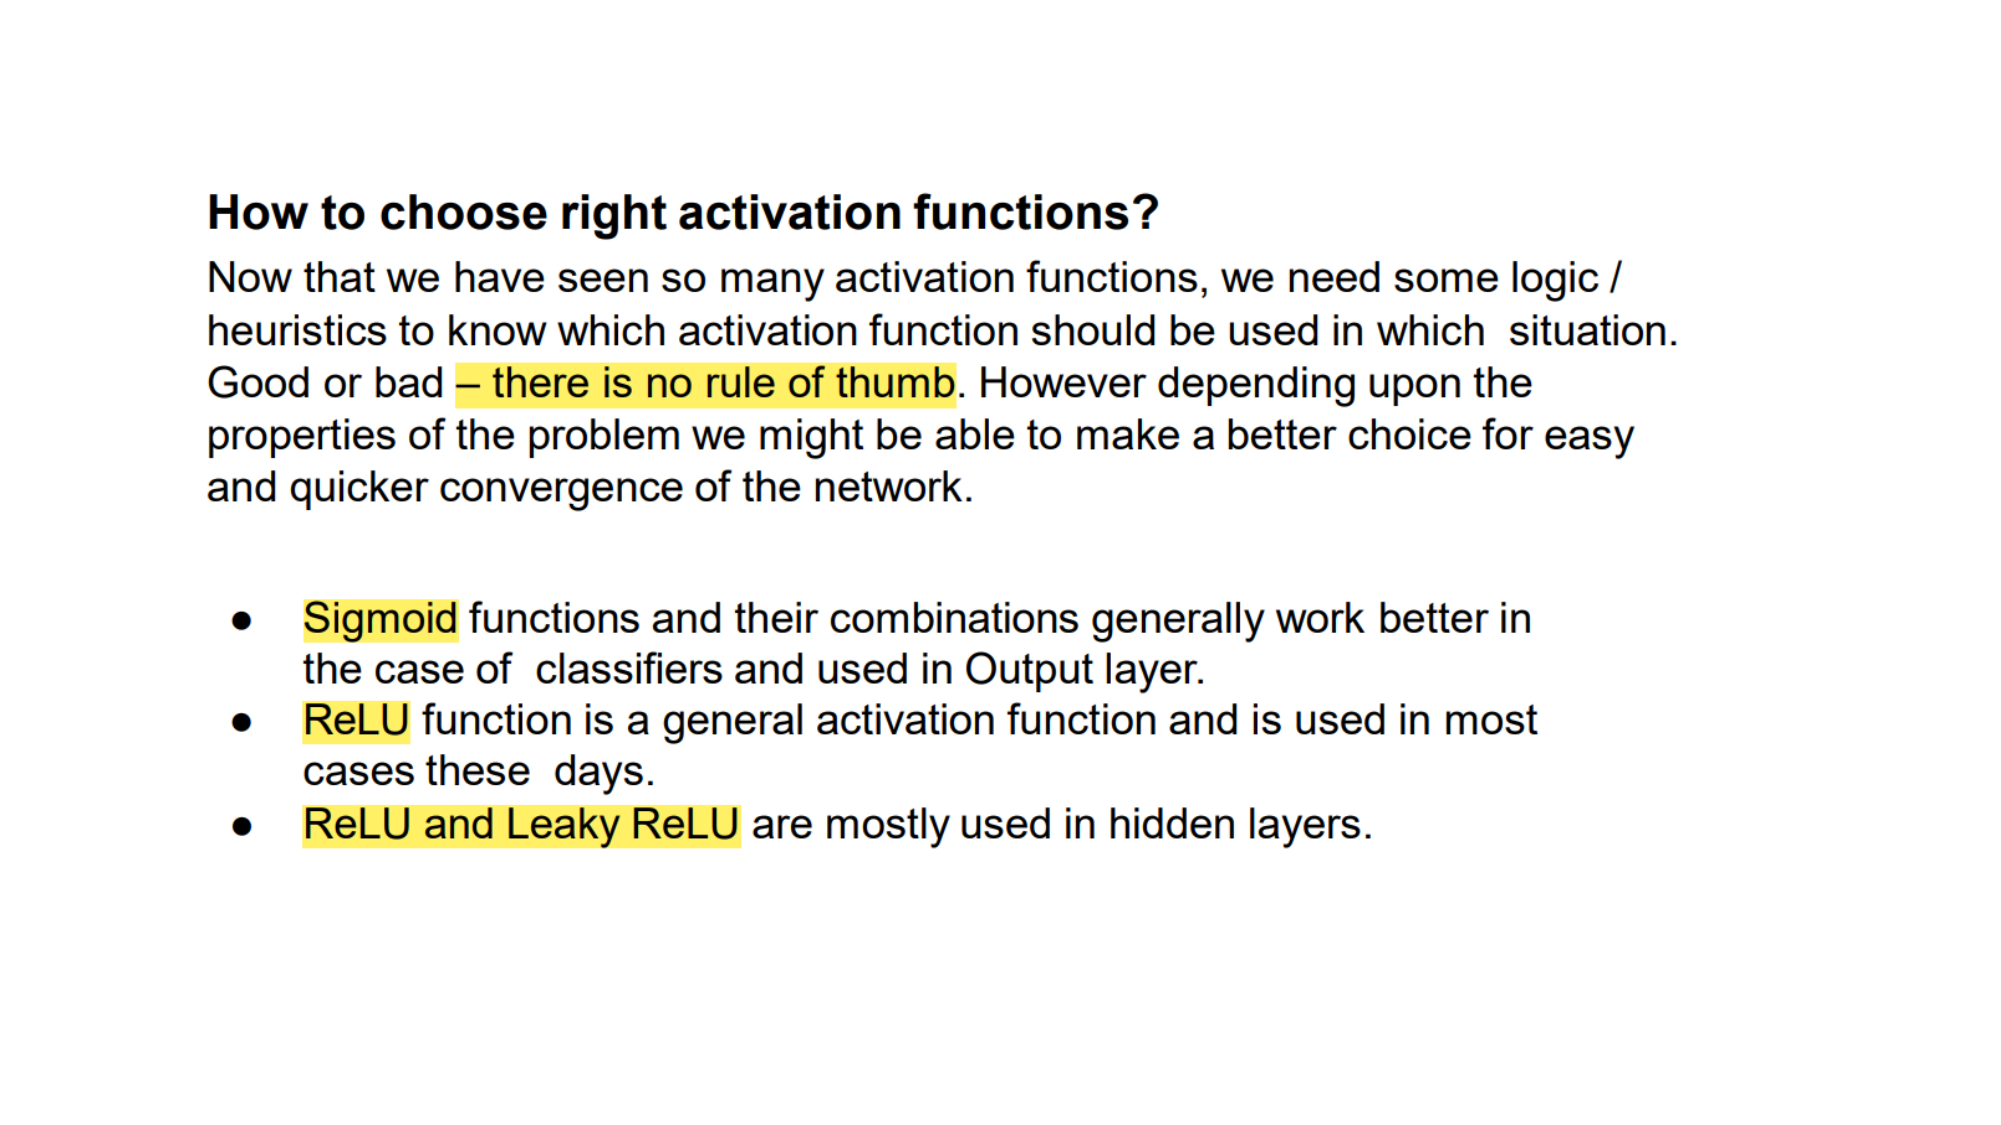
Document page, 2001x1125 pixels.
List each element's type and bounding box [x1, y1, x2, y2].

picture [178, 162, 1688, 872]
